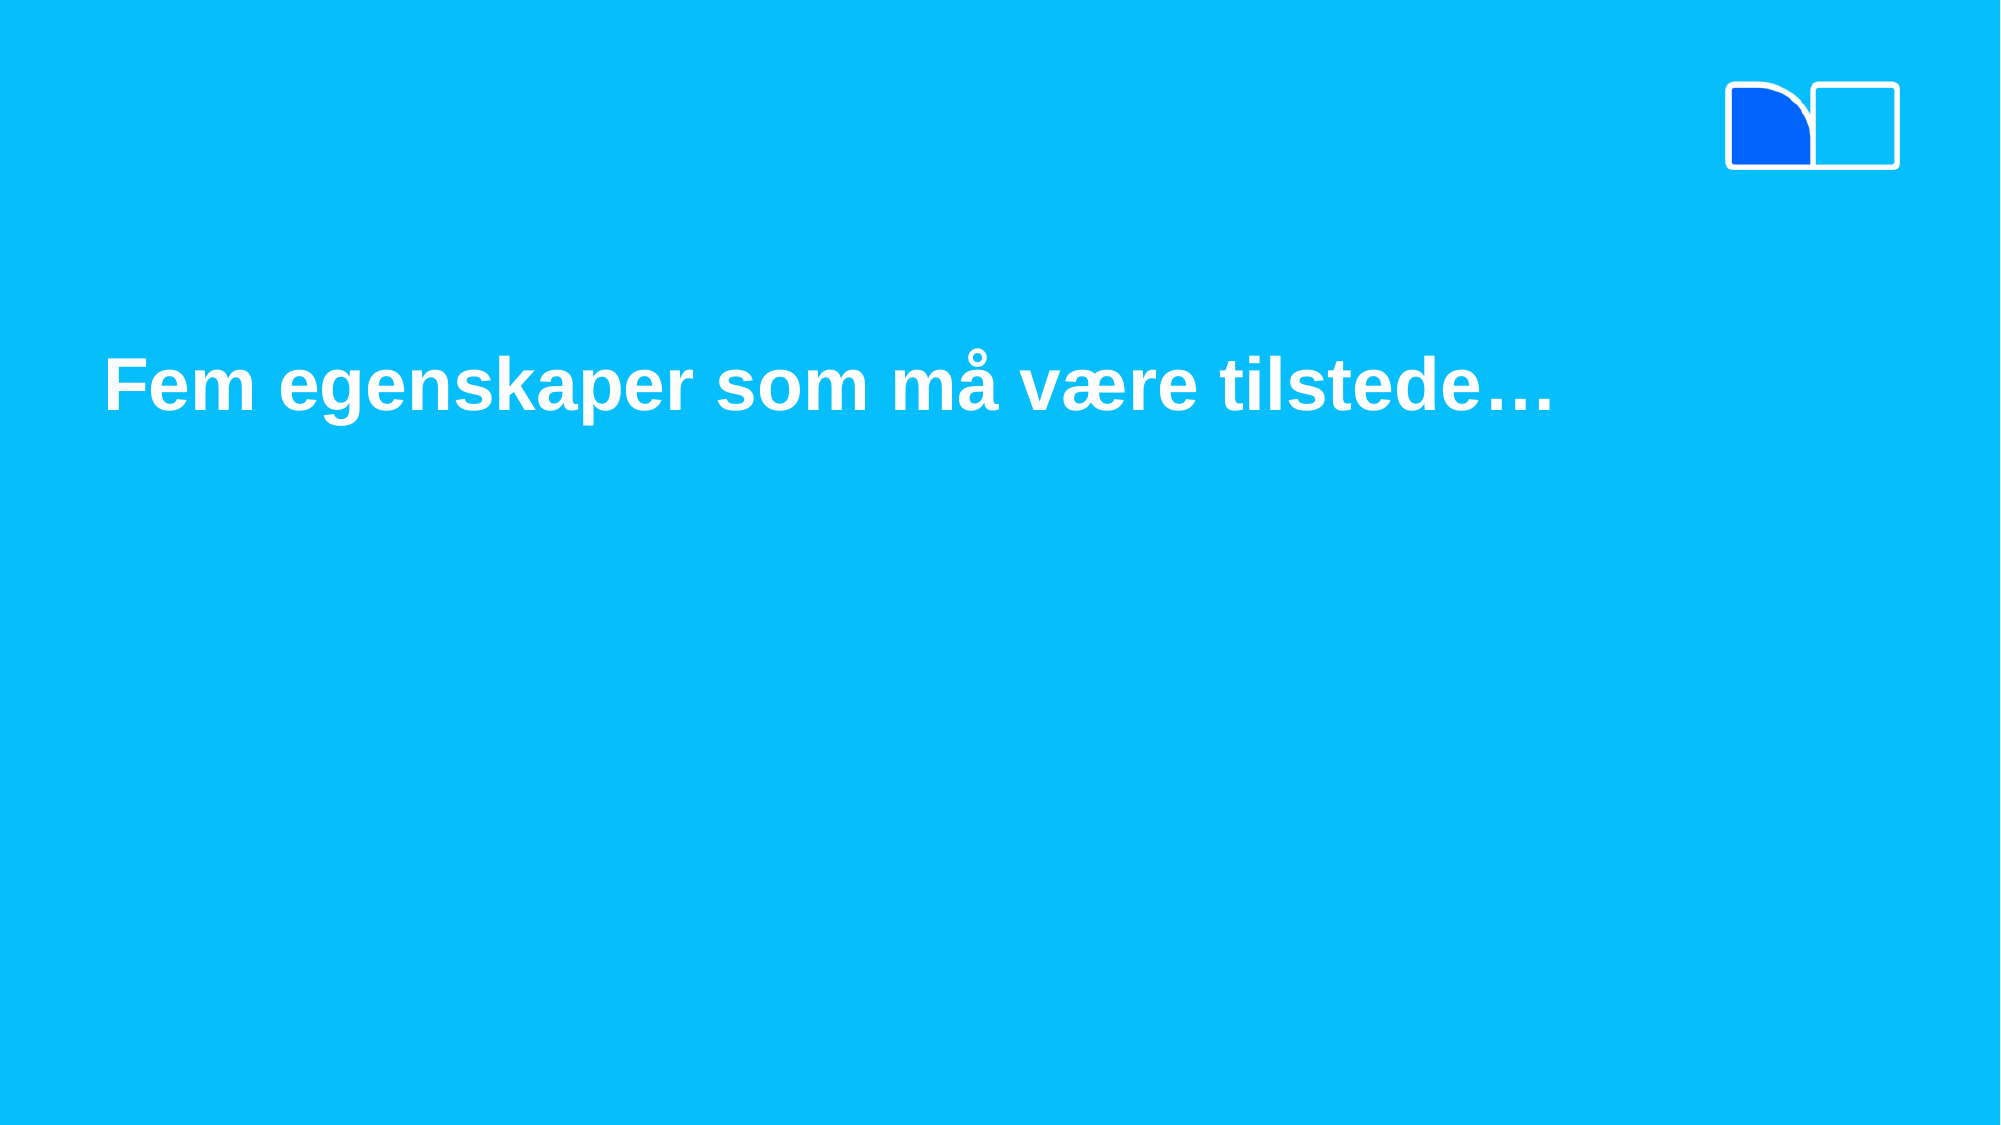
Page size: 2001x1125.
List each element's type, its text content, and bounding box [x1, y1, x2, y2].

title Fem egenskaper som må være tilstede… [103, 345, 1897, 511]
picture [1726, 82, 1899, 169]
